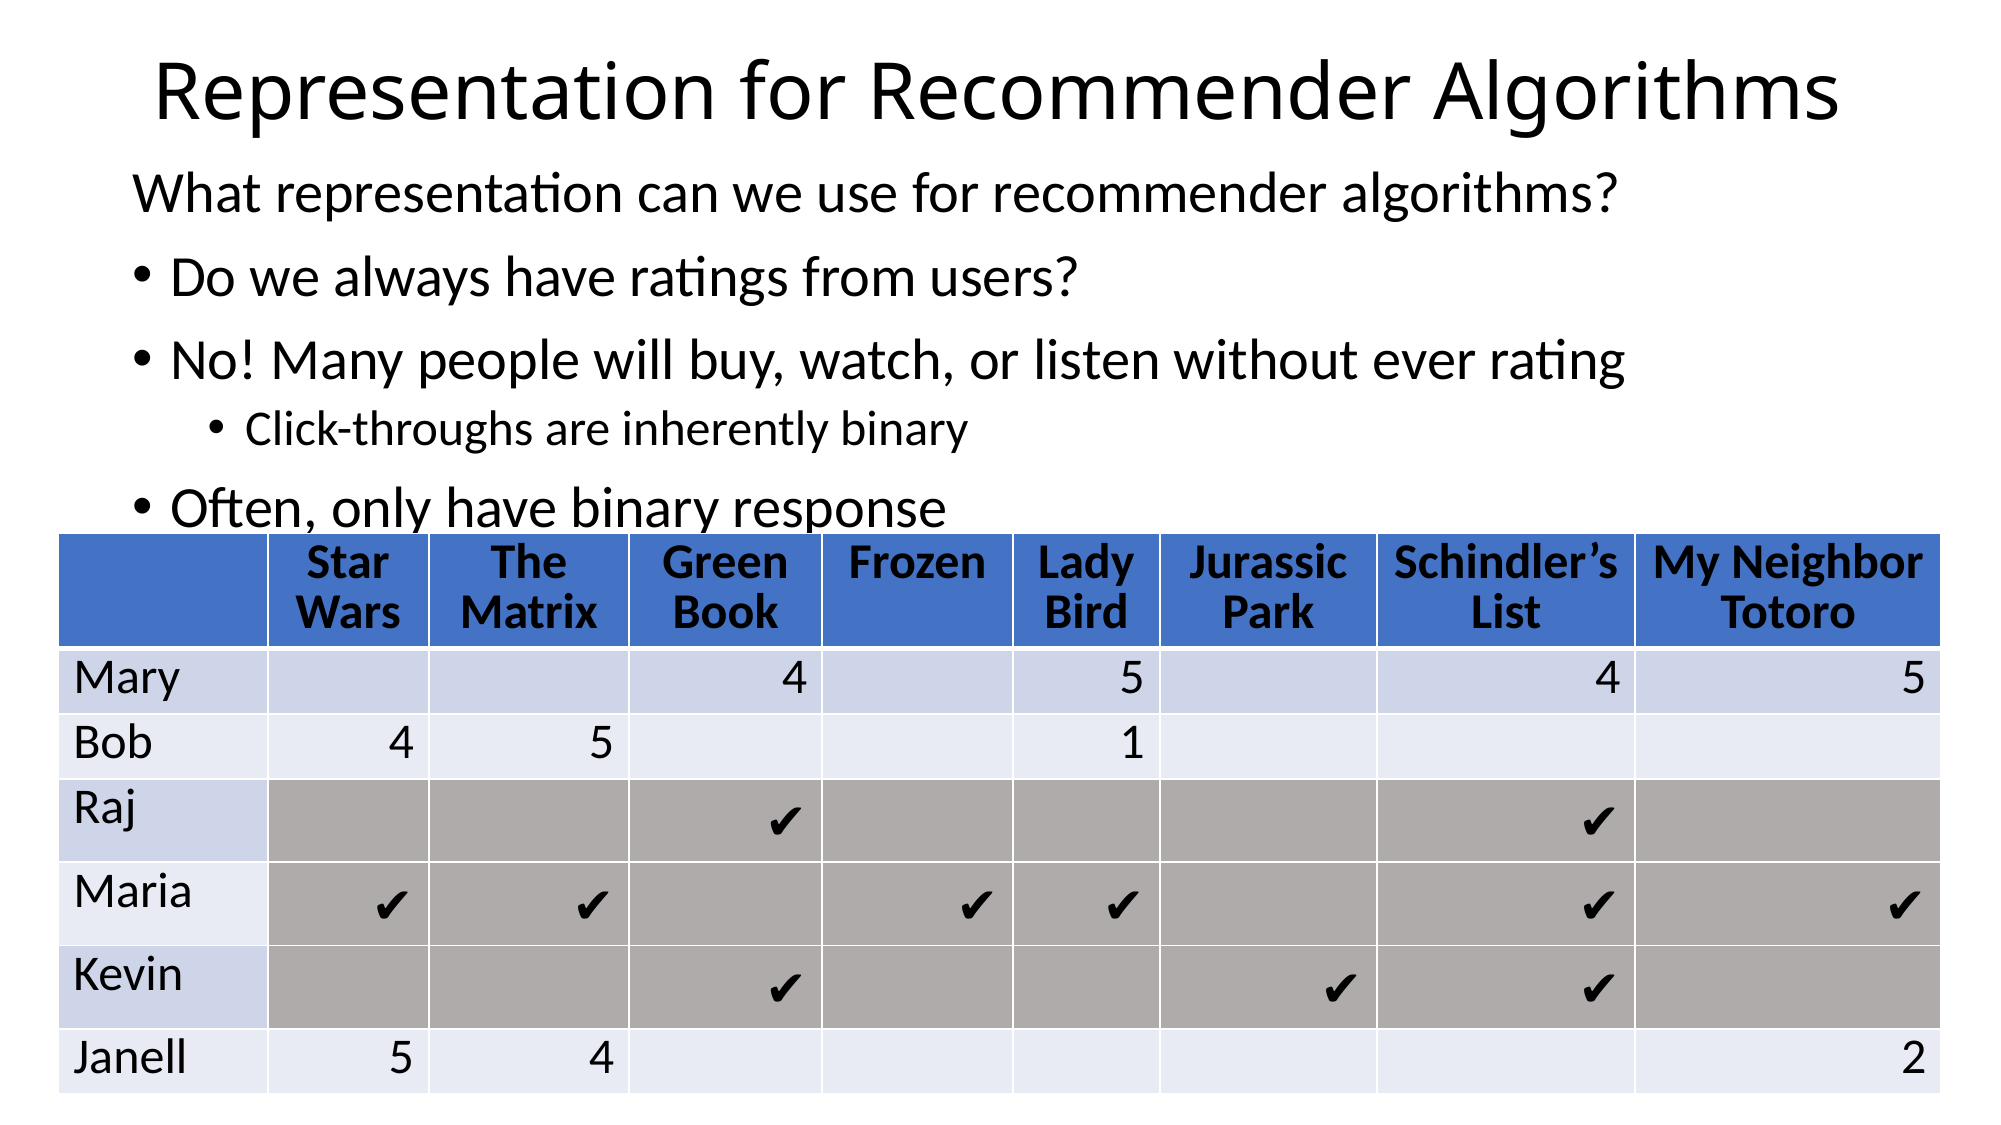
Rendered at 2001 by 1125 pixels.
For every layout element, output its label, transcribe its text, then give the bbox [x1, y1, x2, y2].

table_cell [269, 780, 428, 861]
table_cell ✔ [1161, 946, 1376, 1028]
table_header Lady Bird [1014, 534, 1159, 646]
table_cell Kevin [59, 946, 267, 1028]
table_cell [1014, 946, 1159, 1028]
table_header Green Book [630, 534, 821, 646]
table_cell 1 [1014, 715, 1159, 778]
table_cell [1378, 715, 1634, 778]
table_cell [430, 780, 628, 861]
table_cell [1636, 715, 1940, 778]
table_cell ✔ [430, 863, 628, 945]
table_cell [430, 651, 628, 713]
title Representation for Recommender Algorithms [137, 43, 1863, 146]
table_cell [630, 1030, 821, 1093]
table_cell 5 [430, 715, 628, 778]
table_header Jurassic Park [1161, 534, 1376, 646]
table_cell Mary [59, 651, 267, 713]
table_cell [1161, 863, 1376, 945]
table_cell [1014, 780, 1159, 861]
table_cell [430, 946, 628, 1028]
table_cell Bob [59, 715, 267, 778]
table_cell [630, 863, 821, 945]
table_cell 4 [630, 651, 821, 713]
table_cell [1378, 1030, 1634, 1093]
table_header Star Wars [269, 534, 428, 646]
table_cell ✔ [630, 946, 821, 1028]
table_header My Neighbor Totoro [1636, 534, 1940, 646]
table_cell [269, 946, 428, 1028]
table_cell Maria [59, 863, 267, 945]
table_cell [630, 715, 821, 778]
table_cell [1161, 651, 1376, 713]
table_cell ✔ [1378, 946, 1634, 1028]
table_cell [823, 946, 1012, 1028]
table_header Schindler’s List [1378, 534, 1634, 646]
table_cell [1636, 780, 1940, 861]
table_cell [1161, 1030, 1376, 1093]
table_cell Janell [59, 1030, 267, 1093]
table_cell ✔ [823, 863, 1012, 945]
table_cell [823, 1030, 1012, 1093]
table_cell ✔ [1014, 863, 1159, 945]
table_cell 4 [269, 715, 428, 778]
table_cell [1014, 1030, 1159, 1093]
table_cell 5 [1636, 651, 1940, 713]
table_header [59, 534, 267, 646]
table_cell ✔ [269, 863, 428, 945]
table_cell [269, 651, 428, 713]
table_cell 5 [269, 1030, 428, 1093]
table_cell ✔ [1378, 780, 1634, 861]
table_cell [823, 780, 1012, 861]
table_cell [823, 715, 1012, 778]
table_cell 2 [1636, 1030, 1940, 1093]
table_cell 4 [430, 1030, 628, 1093]
list What representation can we use for recommender algorithms? Do we always have ratings from users? No! Many people will buy, watch, or listen without ever rating Click-throughs are inherently binary Often, only have binary response [117, 154, 1843, 533]
table_cell [823, 651, 1012, 713]
table_header The Matrix [430, 534, 628, 646]
table_cell Raj [59, 780, 267, 861]
table_cell [1161, 780, 1376, 861]
table_cell ✔ [1378, 863, 1634, 945]
table_cell 4 [1378, 651, 1634, 713]
table_header Frozen [823, 534, 1012, 646]
table_cell 5 [1014, 651, 1159, 713]
table_cell ✔ [1636, 863, 1940, 945]
table_cell [1161, 715, 1376, 778]
table_cell ✔ [630, 780, 821, 861]
table_cell [1636, 946, 1940, 1028]
